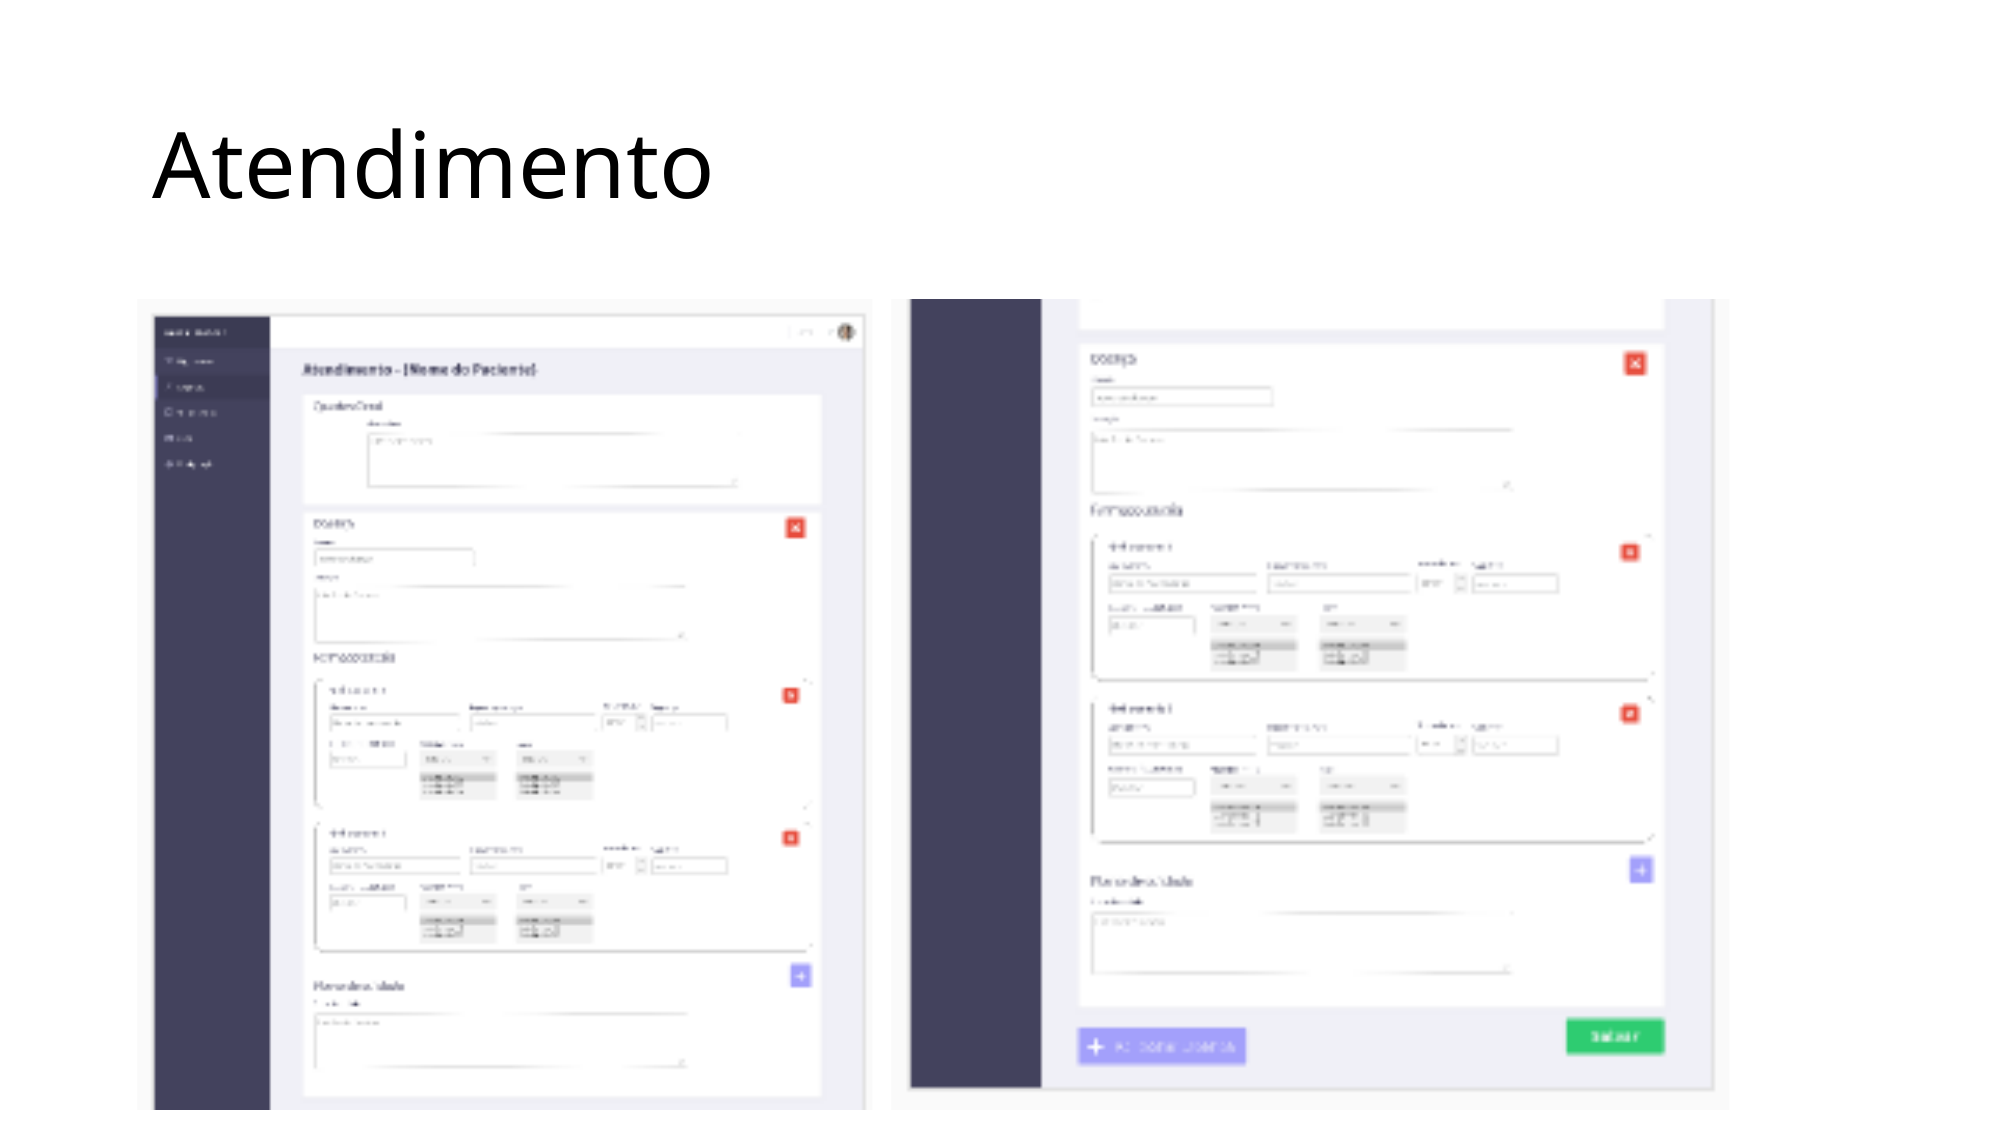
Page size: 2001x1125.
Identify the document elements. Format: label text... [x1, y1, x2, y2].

title Atendimento [137, 59, 1863, 278]
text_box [137, 299, 873, 1110]
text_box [891, 299, 1730, 1110]
